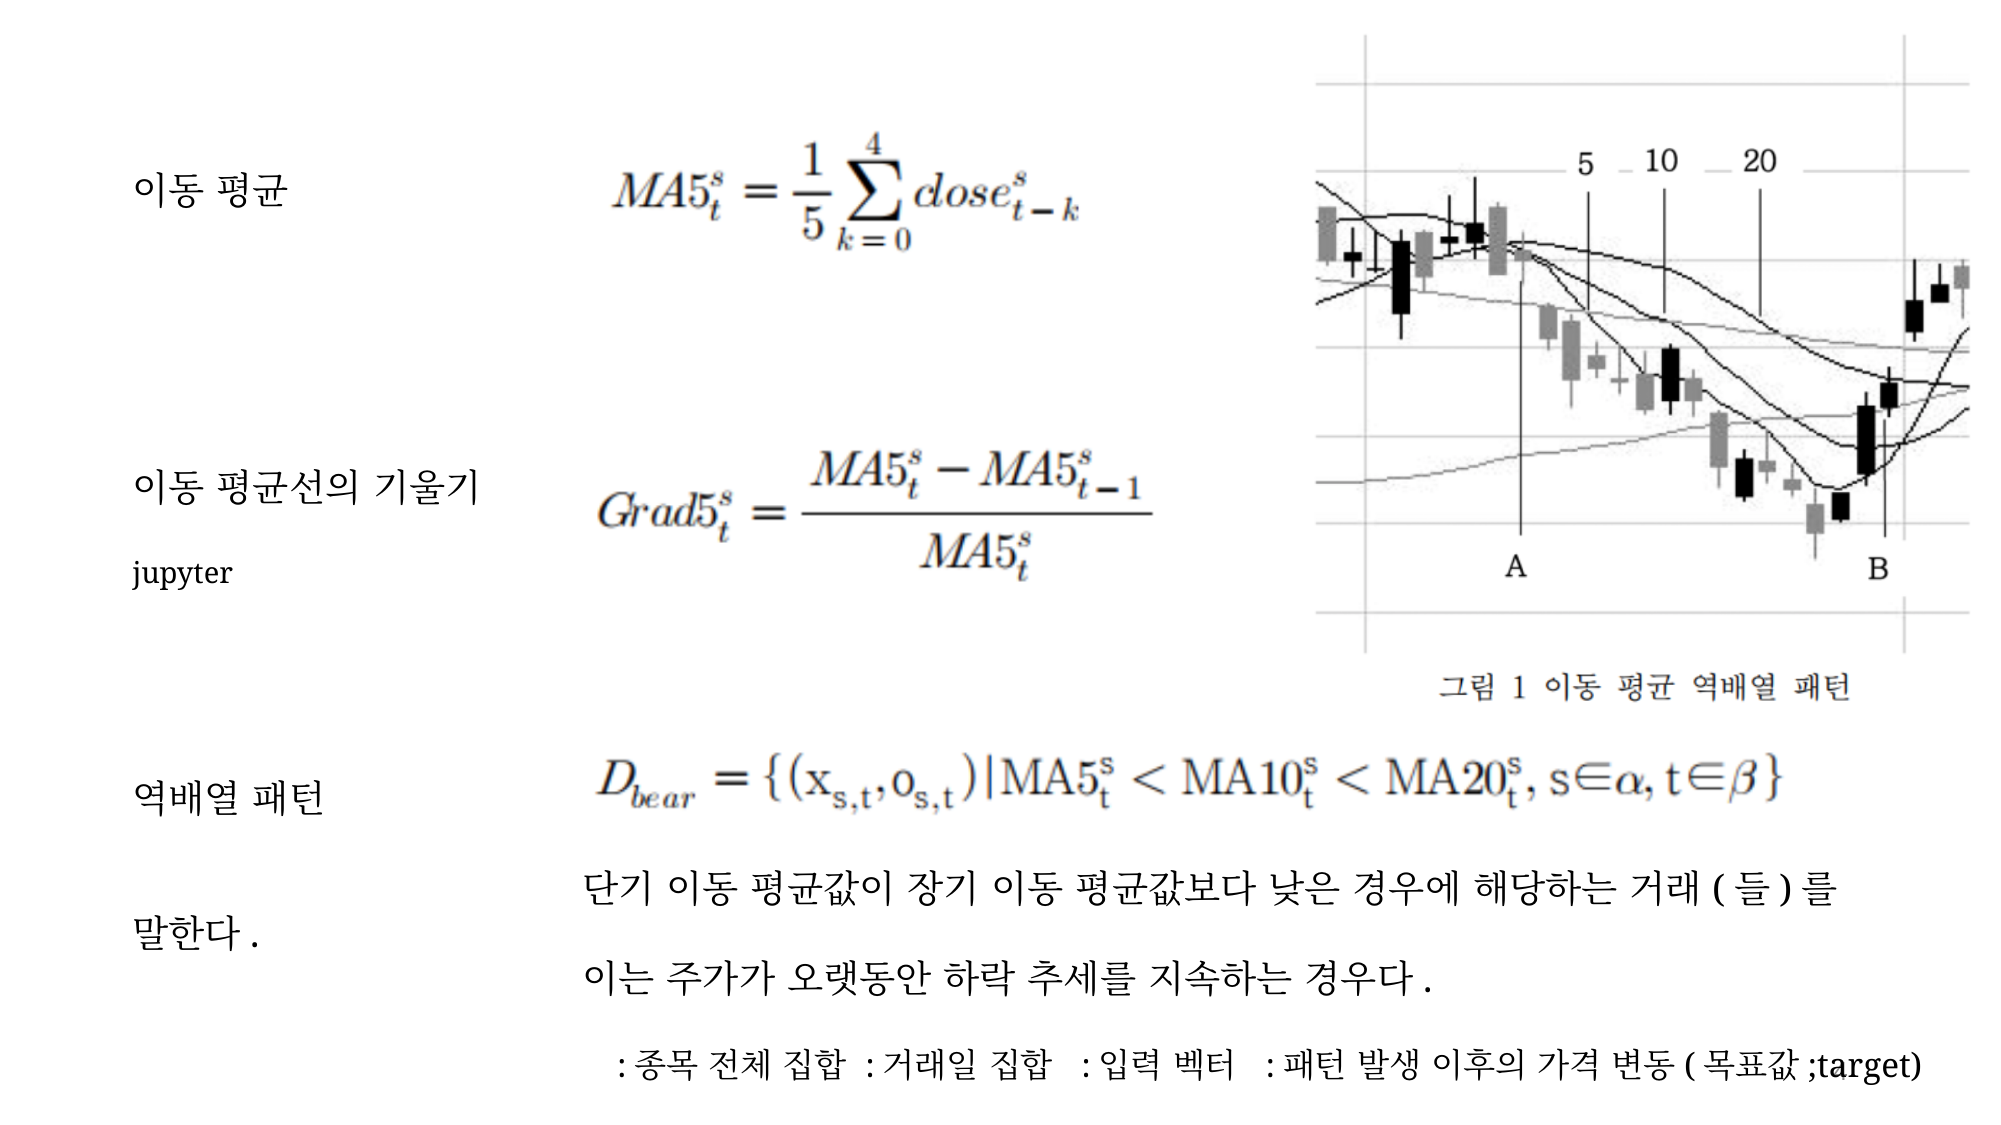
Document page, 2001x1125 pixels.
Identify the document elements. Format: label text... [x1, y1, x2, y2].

picture [570, 1, 2000, 828]
text_box 이동 평균선의 기울기 jupyter [117, 456, 511, 597]
picture [570, 98, 1102, 266]
text_box 이동 평균 [117, 159, 353, 264]
picture [570, 422, 1185, 605]
slide_number 4 [1412, 1042, 1863, 1103]
